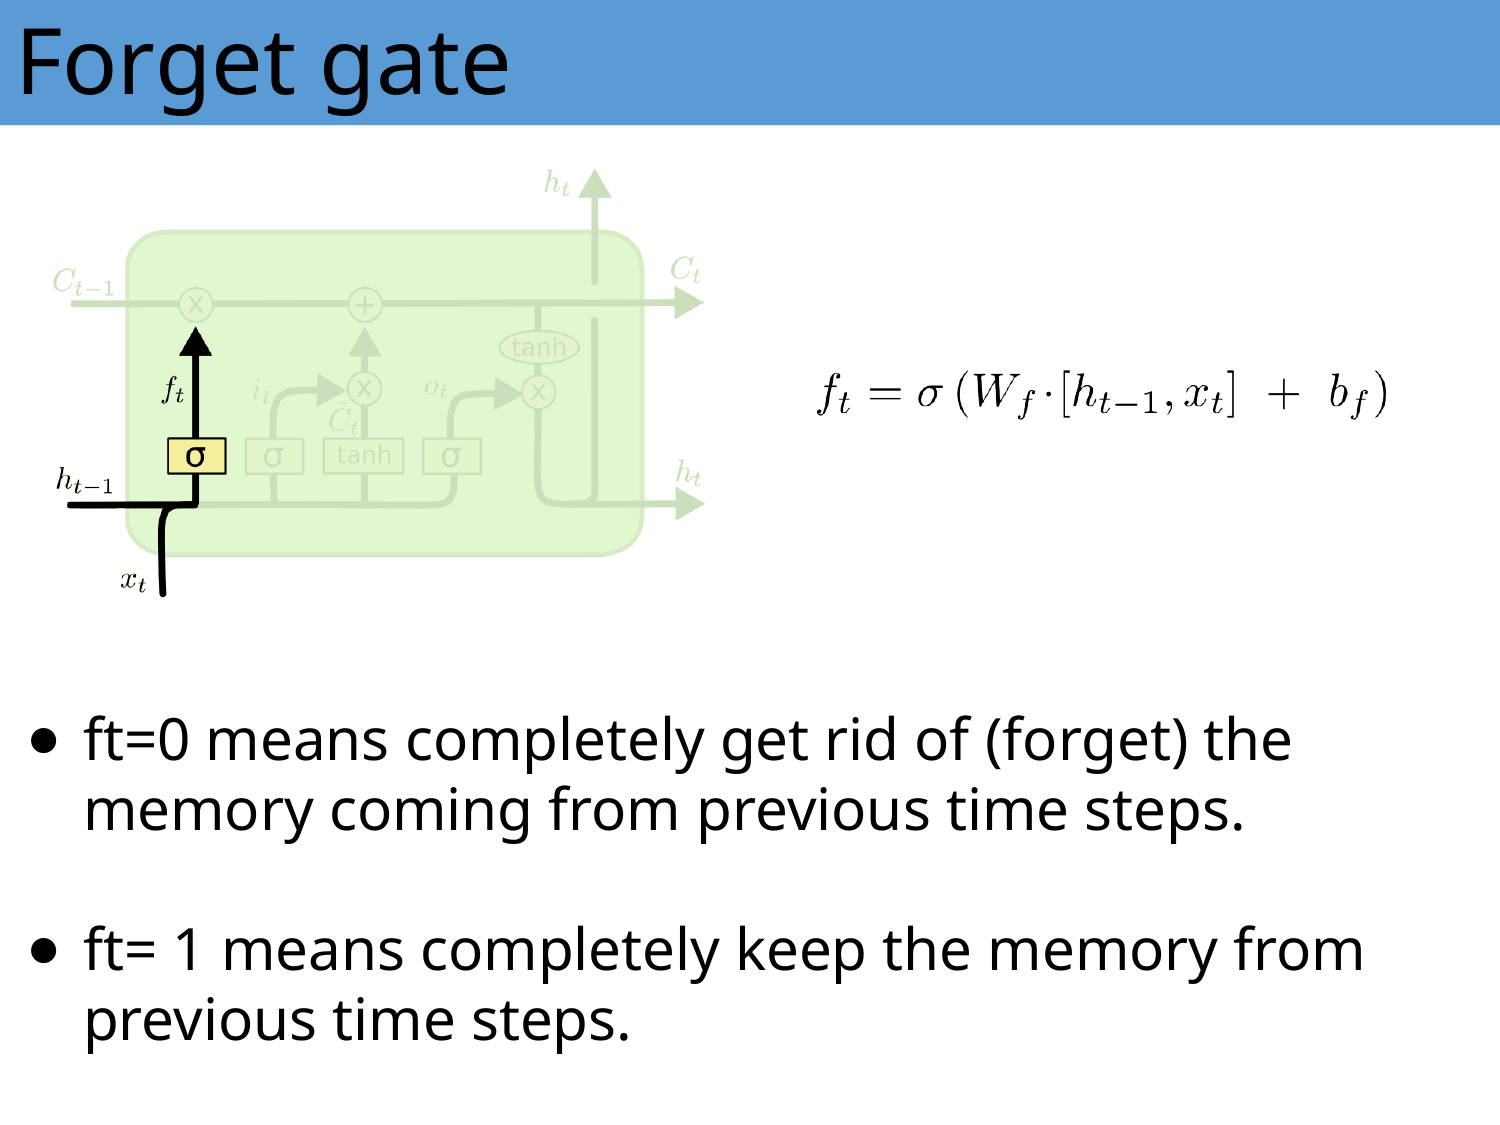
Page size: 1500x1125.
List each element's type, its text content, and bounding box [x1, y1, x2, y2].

picture [35, 161, 1465, 604]
title Forget gate [0, 0, 1500, 126]
list ft=0 means completely get rid of (forget) the memory coming from previous time steps. ft= 1 means completely keep the memory from previous time steps. [0, 687, 1500, 1080]
